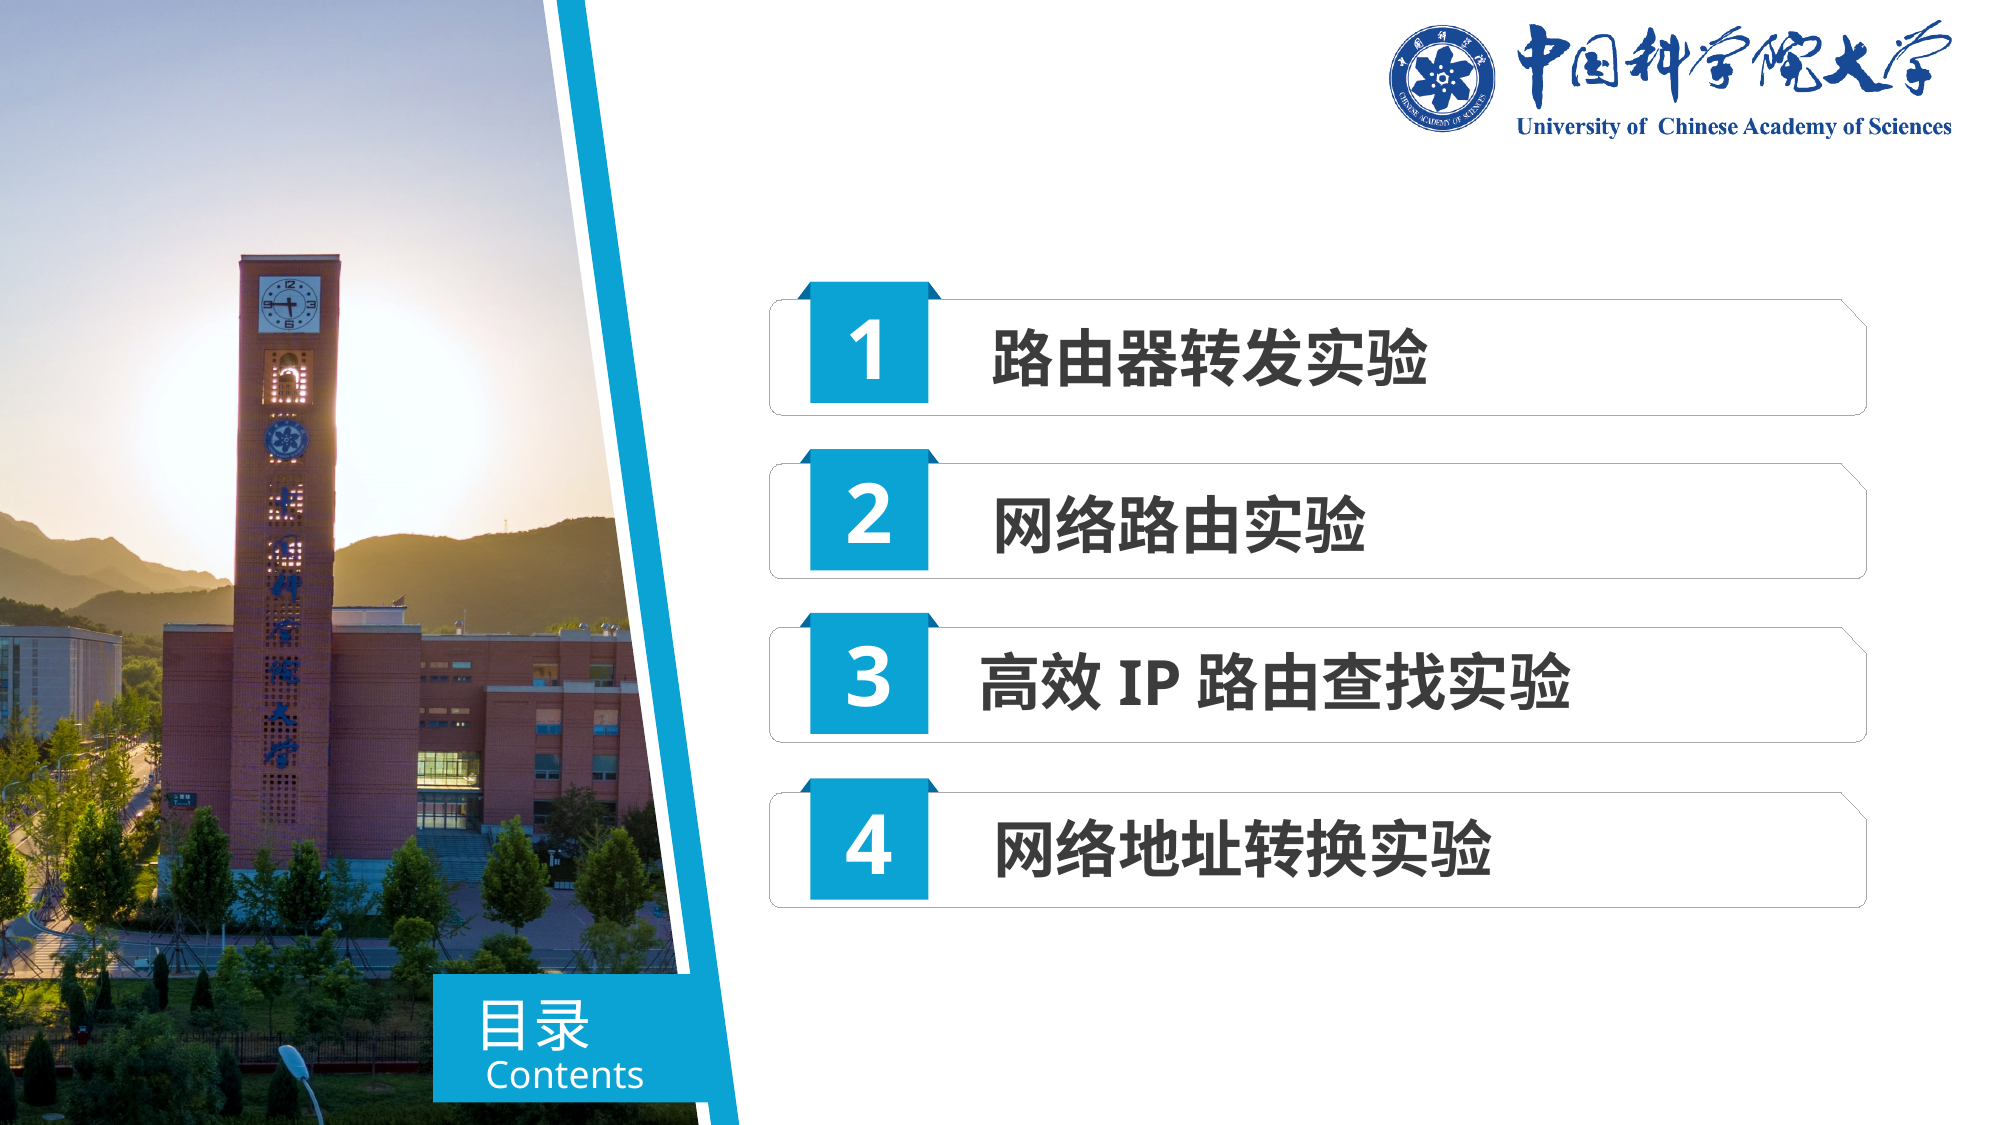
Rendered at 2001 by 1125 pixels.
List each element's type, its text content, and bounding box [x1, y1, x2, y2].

text_box [769, 463, 1867, 579]
text_box 1 [830, 288, 908, 404]
text_box 高效IP路由查找实验 [963, 635, 1587, 726]
text_box [929, 282, 942, 299]
text_box [799, 449, 810, 463]
text_box [800, 779, 810, 792]
text_box [929, 779, 939, 792]
text_box 4 [830, 783, 908, 899]
text_box [769, 792, 1867, 908]
text_box [929, 449, 939, 463]
text_box [769, 627, 1867, 743]
text_box [797, 282, 810, 299]
text_box 网络地址转换实验 [978, 802, 1509, 893]
picture [1389, 20, 1952, 139]
text_box [810, 449, 929, 571]
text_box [433, 0, 740, 1125]
text_box [769, 299, 1867, 416]
text_box [810, 281, 929, 403]
text_box [810, 778, 929, 900]
text_box [810, 612, 929, 734]
text_box [929, 613, 940, 627]
text_box 网络路由实验 [978, 479, 1383, 569]
text_box 3 [830, 616, 908, 731]
text_box [0, 0, 433, 1125]
text_box [799, 613, 810, 627]
text_box 路由器转发实验 [977, 312, 1445, 402]
text_box 2 [830, 452, 908, 568]
